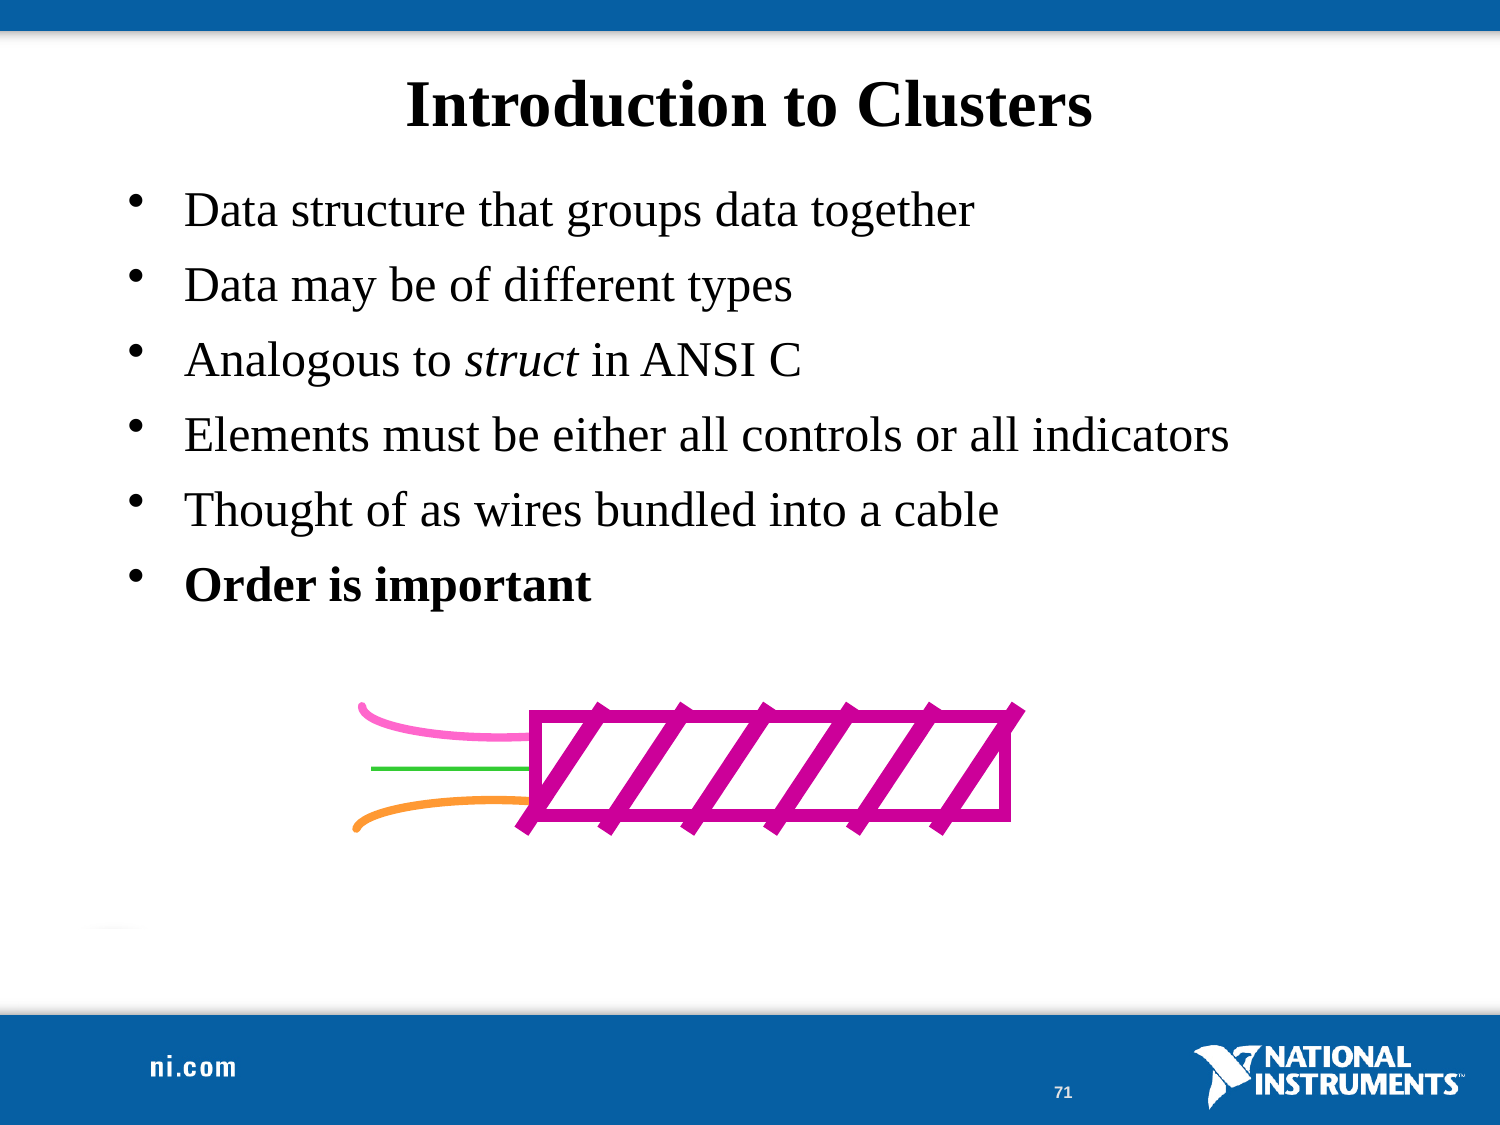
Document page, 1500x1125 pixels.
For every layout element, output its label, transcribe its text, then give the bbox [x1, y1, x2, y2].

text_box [355, 705, 1019, 832]
picture [0, 0, 1500, 30]
list Data structure that groups data together Data may be of different types Analogous to struct in ANSI C Elements must be either all controls or all indicators Thought of as wires bundled into a cable Order is important [112, 168, 1388, 844]
picture [0, 169, 1500, 1125]
title Introduction to Clusters [0, 30, 1500, 169]
